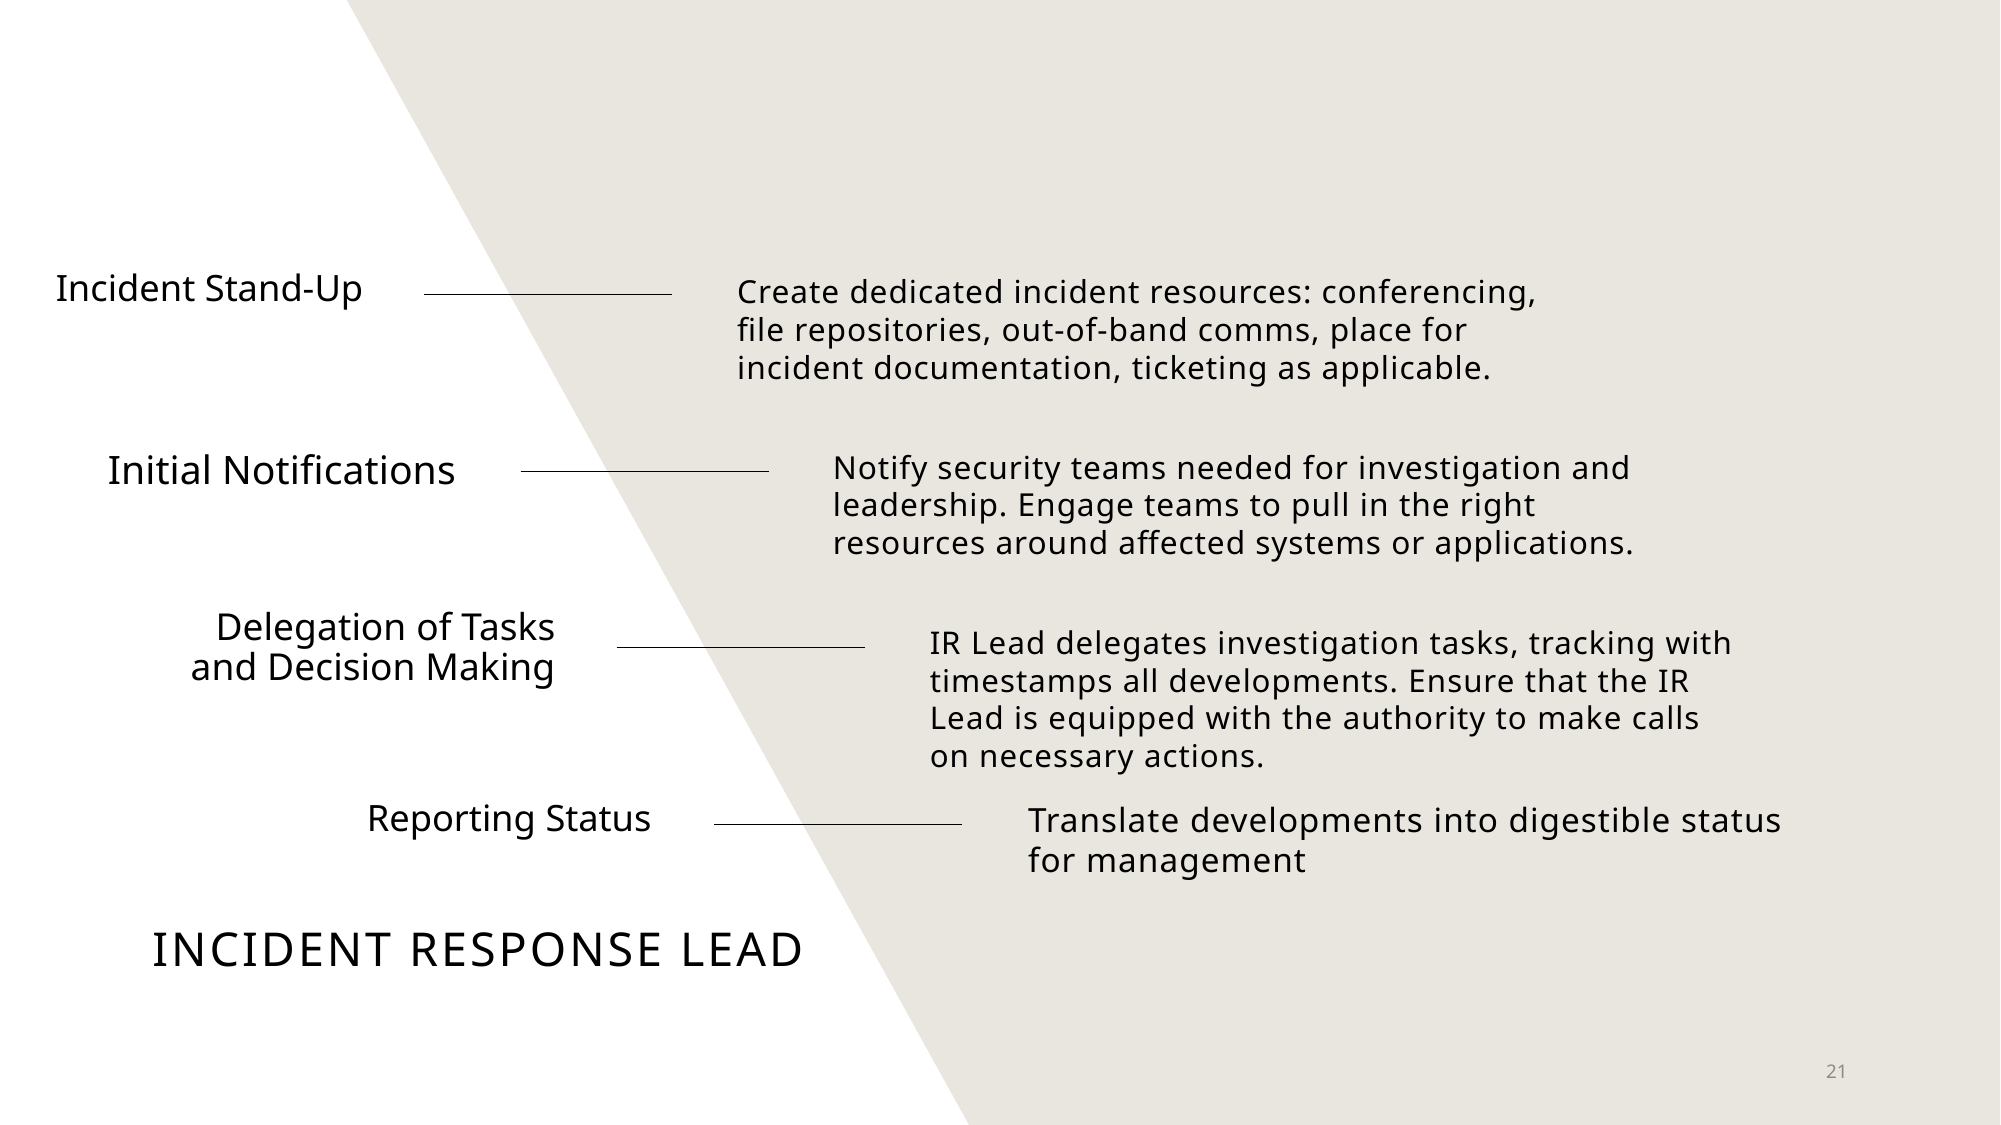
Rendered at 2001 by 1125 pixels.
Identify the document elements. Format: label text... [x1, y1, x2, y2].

slide_number 21 [1773, 1042, 1863, 1103]
list Delegation of Tasks and Decision Making [137, 600, 571, 697]
list Create dedicated incident resources: conferencing, file repositories, out-of-band comms, place for incident documentation, ticketing as applicable. [722, 264, 1559, 431]
list Translate developments into digestible status for management [1013, 791, 1851, 958]
list Reporting Status [315, 777, 667, 862]
title Incident Response Lead [137, 903, 888, 1000]
list Initial Notifications [76, 423, 472, 520]
list IR Lead delegates investigation tasks, tracking with timestamps all developments. Ensure that the IR Lead is equipped with the authority to make calls on necessary actions. [914, 616, 1752, 782]
list Incident Stand-Up [27, 247, 379, 332]
list Notify security teams needed for investigation and leadership. Engage teams to pull in the right resources around affected systems or applications. [817, 440, 1655, 606]
